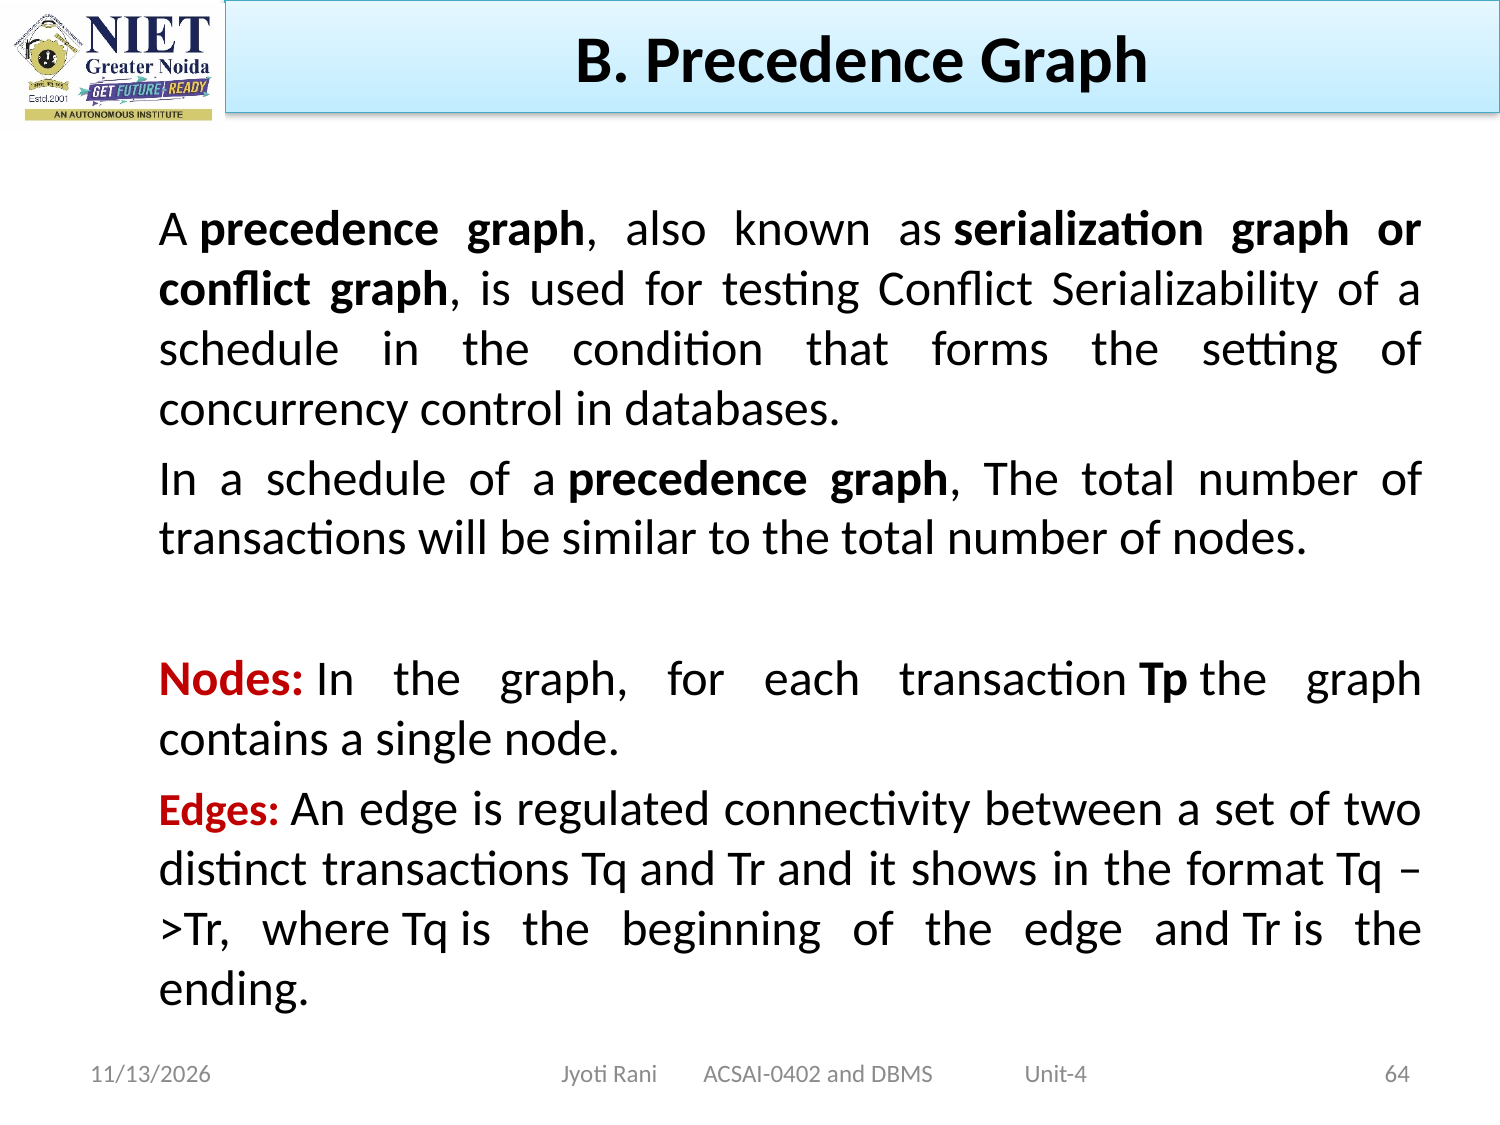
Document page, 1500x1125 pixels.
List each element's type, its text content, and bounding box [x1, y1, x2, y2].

footer Jyoti Rani ACSAI-0402 and DBMS Unit-4 [412, 1042, 1074, 1103]
slide_number 64 [1074, 1042, 1425, 1103]
text_box B. Precedence Graph [224, 0, 1500, 113]
list A precedence graph, also known as serialization graph or conflict graph, is used for testing Conflict Serializability of a schedule in the condition that forms the setting of concurrency control in databases. In a schedule of a precedence graph, The total number of transactions will be similar to the total number of nodes. Nodes: In the graph, for each transaction Tp the graph contains a single node. Edges: An edge is regulated connectivity between a set of two distinct transactions Tq and Tr and it shows in the format Tq –>Tr, where Tq is the beginning of the edge and Tr is the ending. [87, 187, 1438, 1038]
picture [0, 2, 226, 131]
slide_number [75, 1042, 412, 1103]
